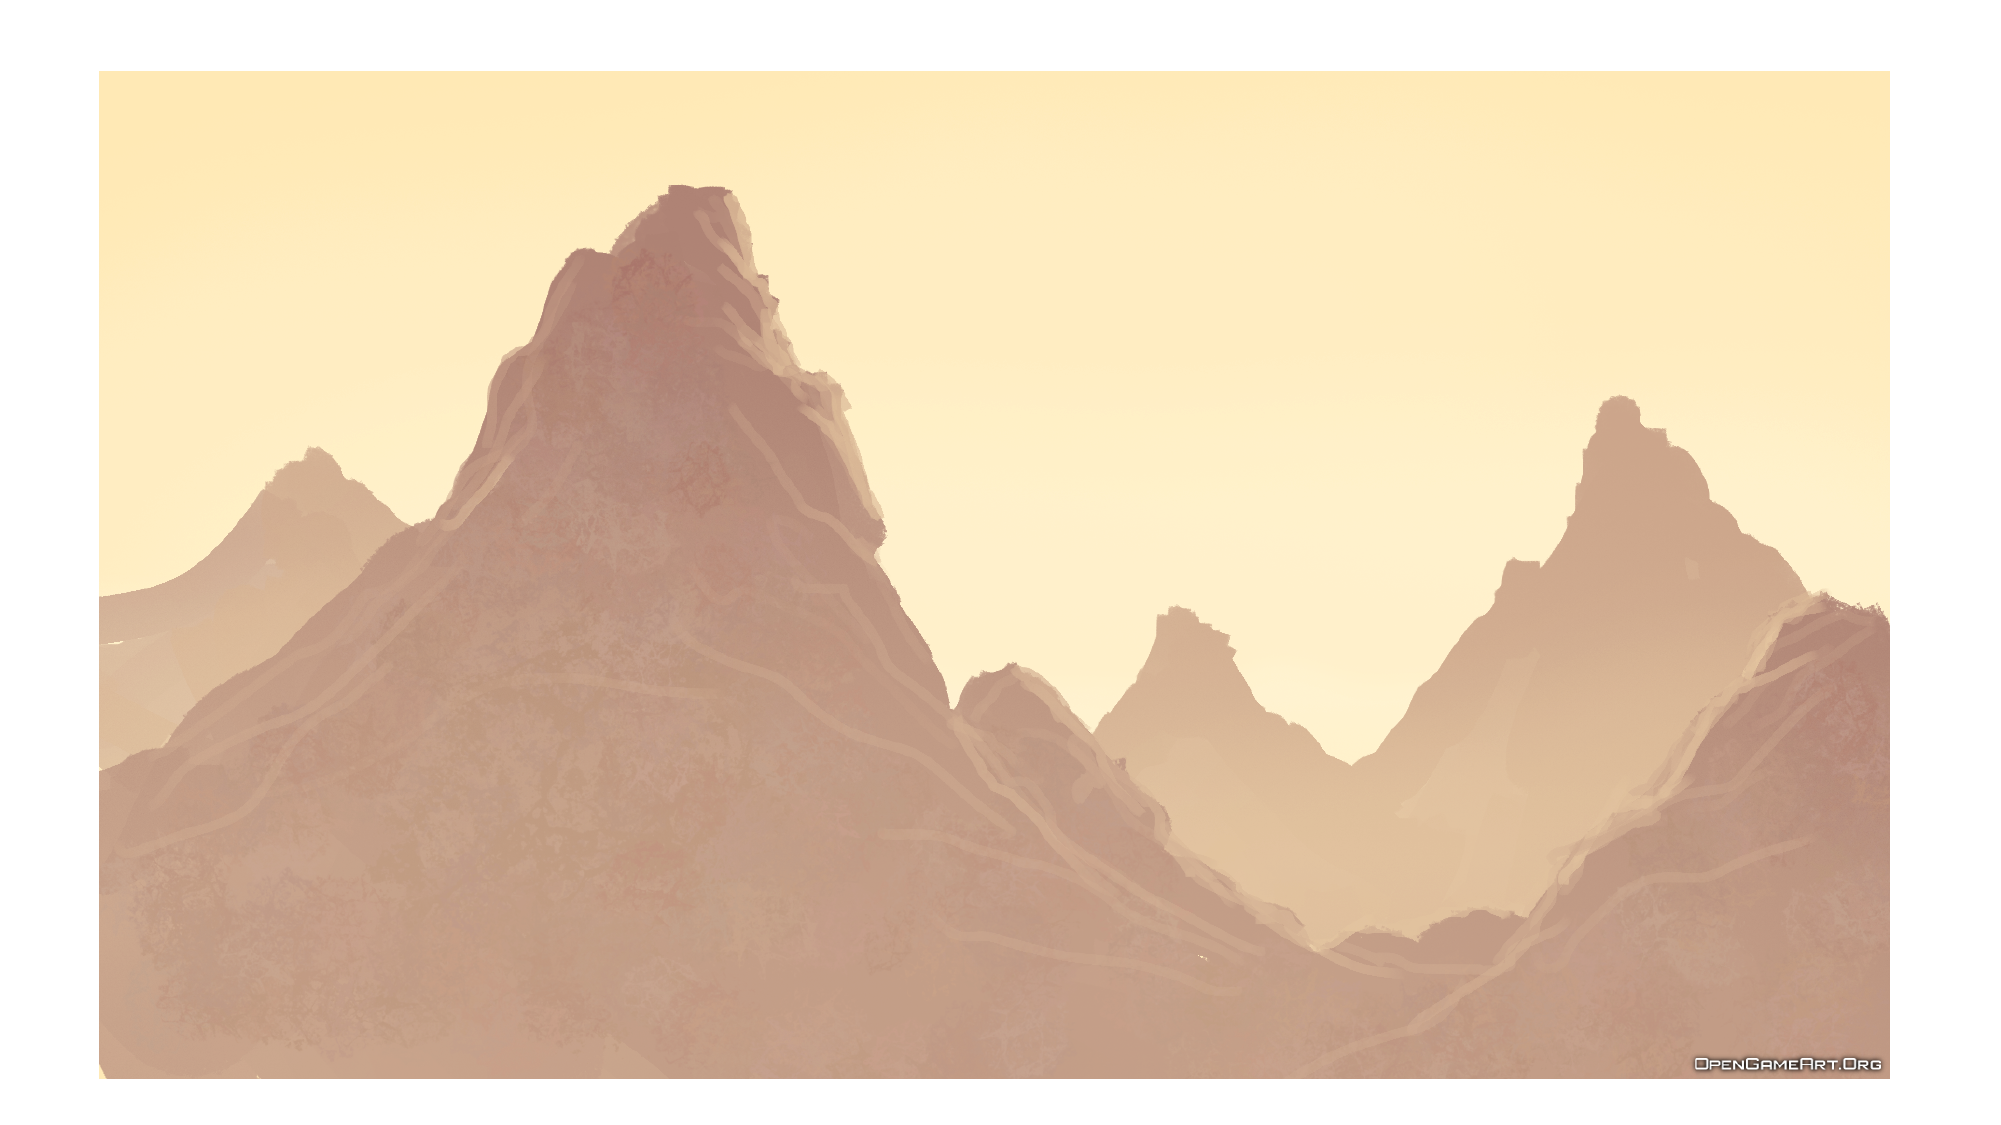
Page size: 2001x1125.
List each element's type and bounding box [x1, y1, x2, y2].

list [99, 71, 1890, 1079]
